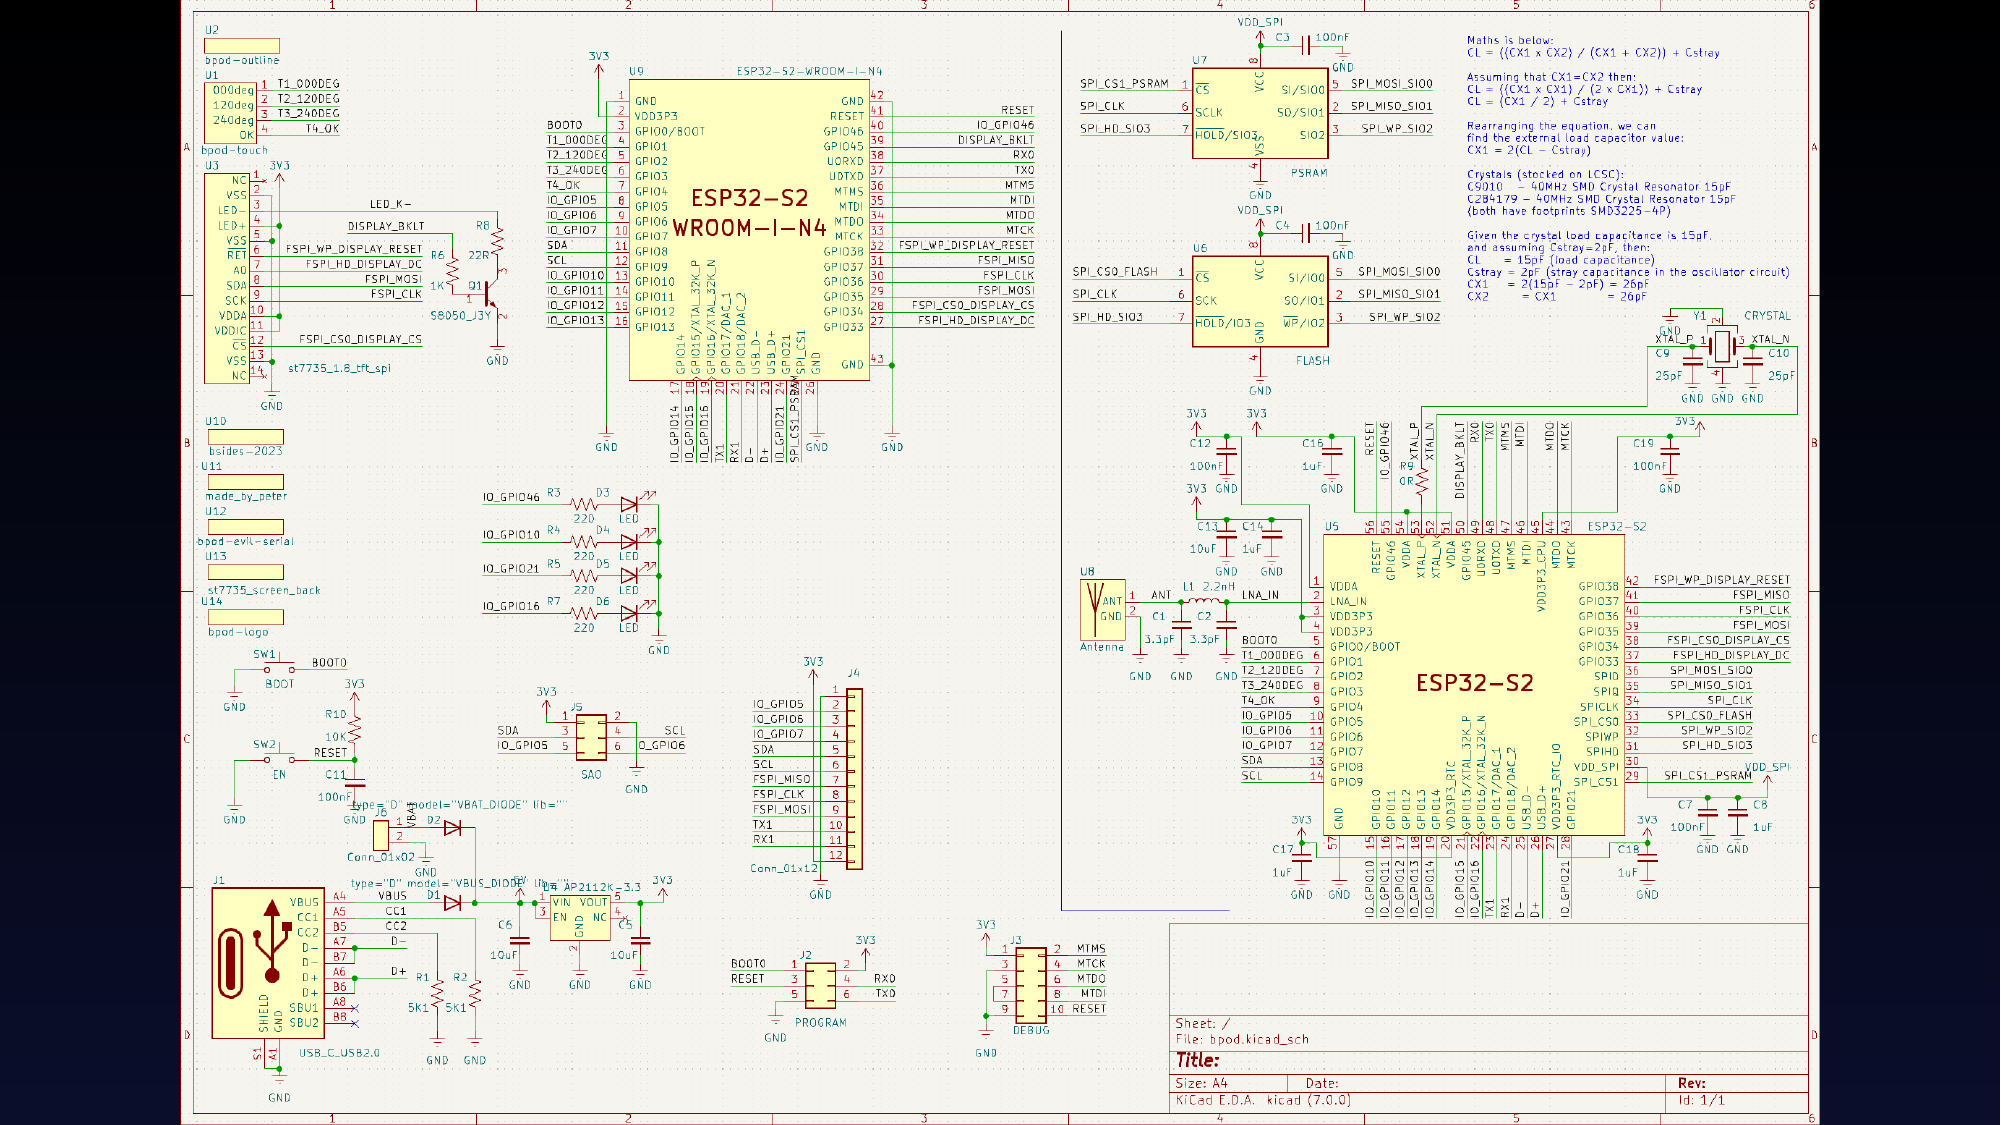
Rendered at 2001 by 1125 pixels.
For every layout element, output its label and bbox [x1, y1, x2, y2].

picture [180, 0, 1820, 1125]
